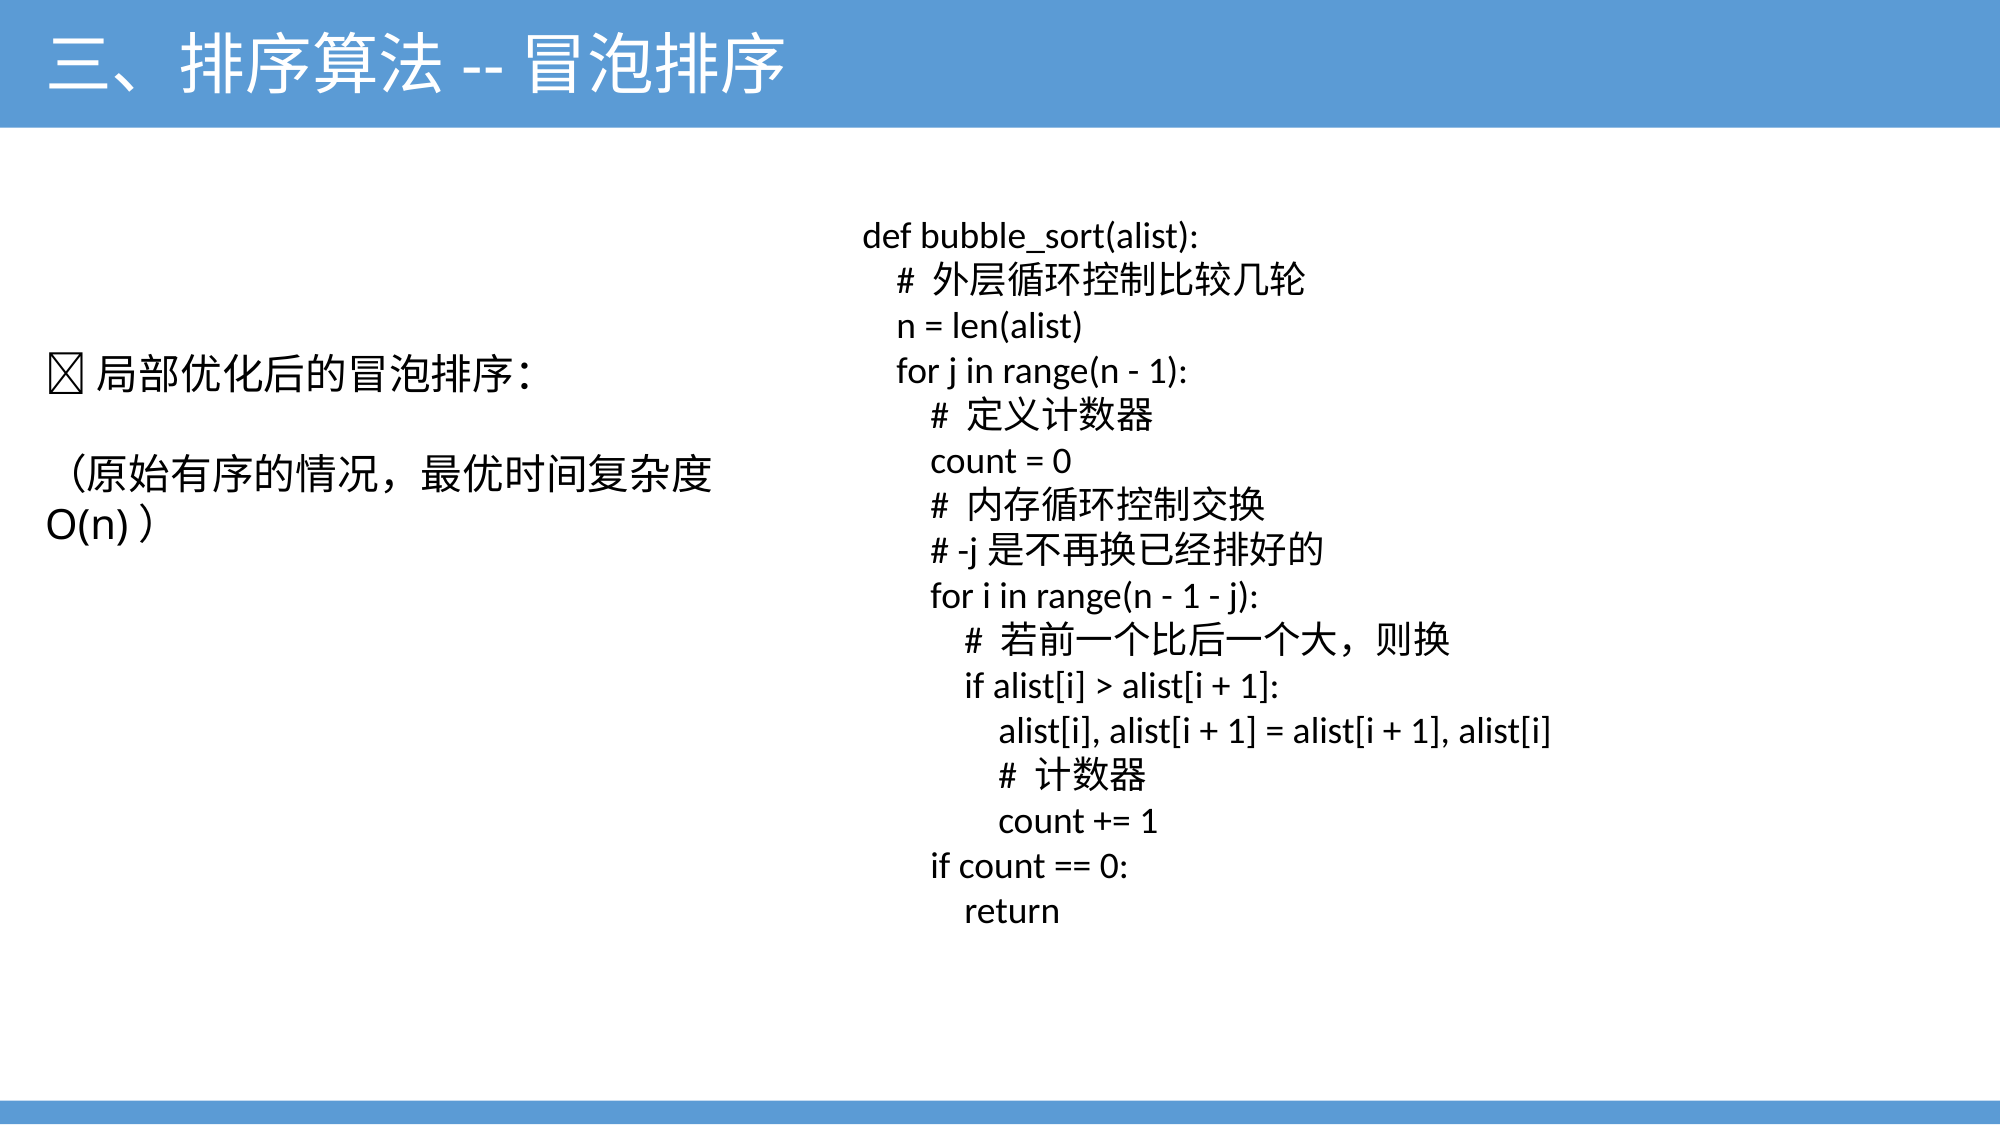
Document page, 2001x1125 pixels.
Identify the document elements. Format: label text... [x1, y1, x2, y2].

text_box 局部优化后的冒泡排序： （原始有序的情况，最优时间复杂度O(n)） [30, 340, 816, 556]
text_box def bubble_sort(alist): # 外层循环控制比较几轮 n = len(alist) for j in range(n - 1): # 定义计数器 count = 0 # 内存循环控制交换 # -j是不再换已经排好的 for i in range(n - 1 - j): # 若前一个比后一个大，则换 if alist[i] > alist[i + 1]: alist[i], alist[i + 1] = alist[i + 1], alist[i] # 计数器 count += 1 if count == 0: return [847, 203, 1844, 939]
text_box 三、排序算法--冒泡排序 [30, 13, 1137, 109]
